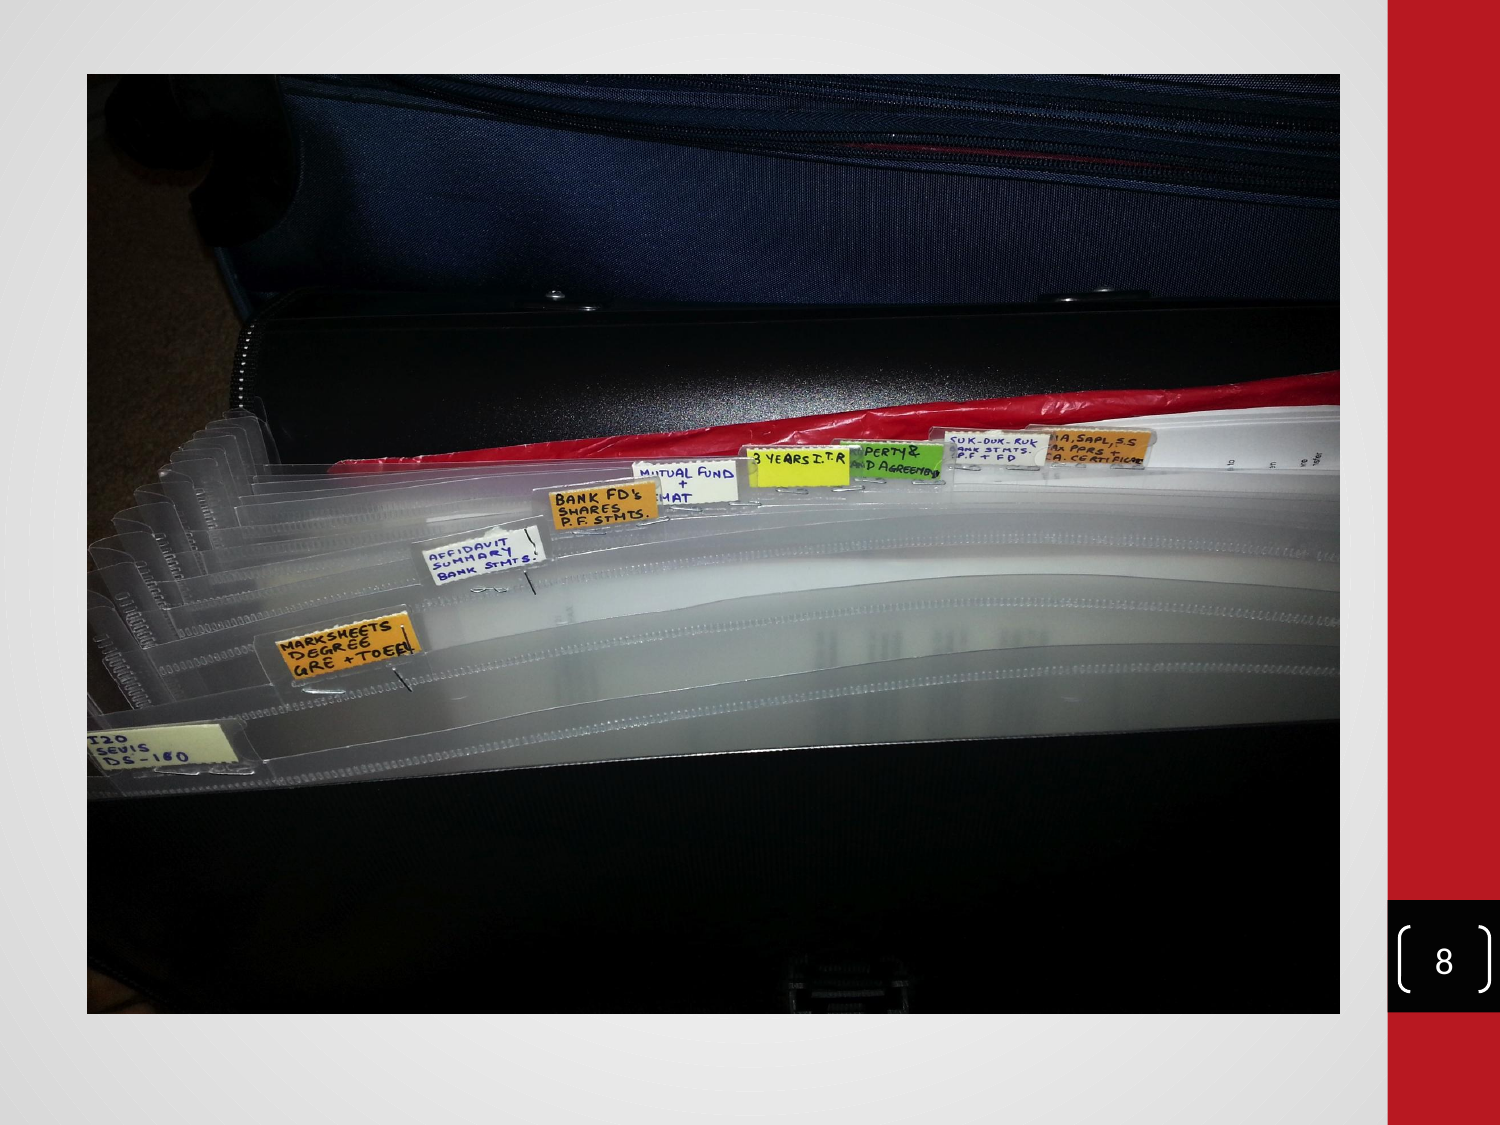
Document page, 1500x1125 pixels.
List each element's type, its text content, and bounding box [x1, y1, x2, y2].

slide_number ‹#› [1397, 925, 1492, 994]
picture [87, 74, 1341, 1014]
